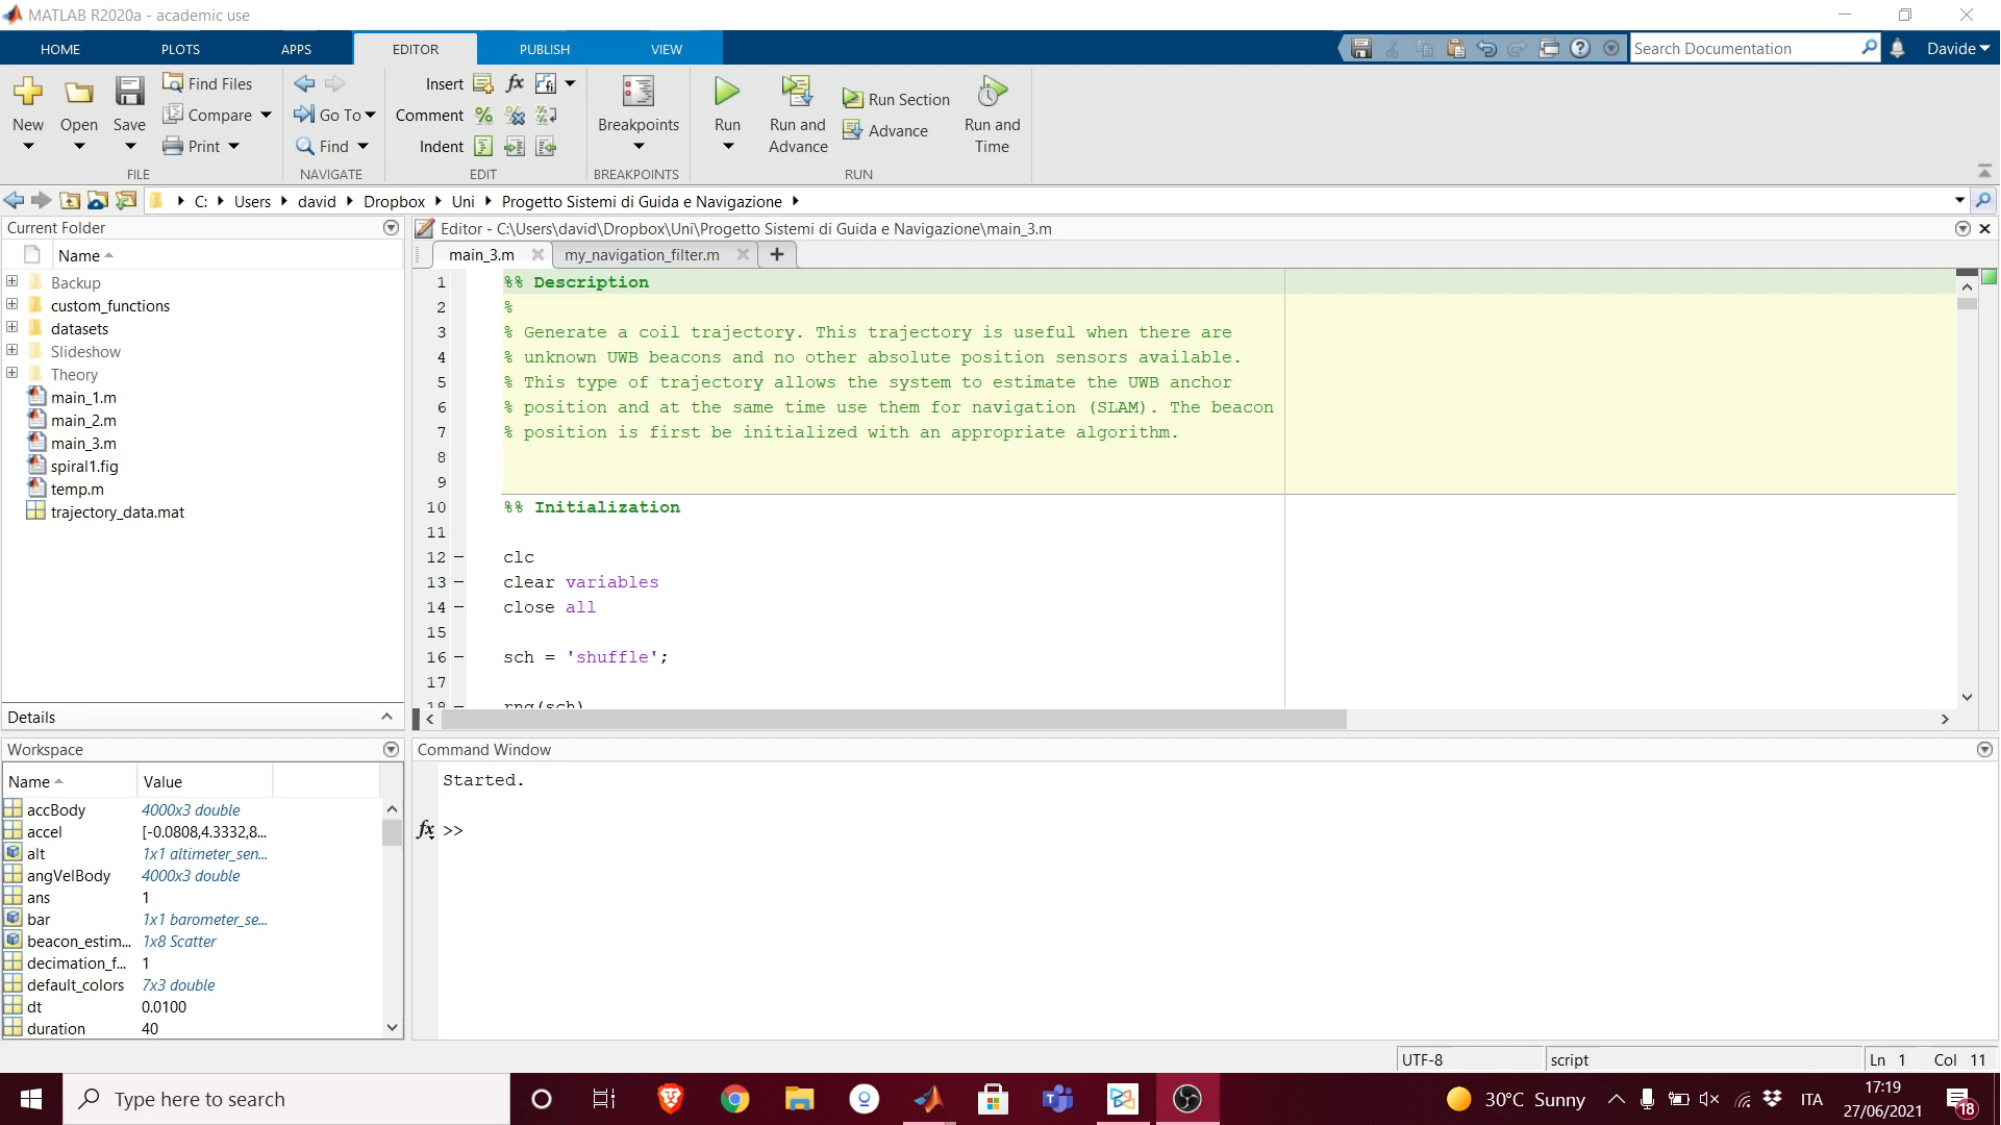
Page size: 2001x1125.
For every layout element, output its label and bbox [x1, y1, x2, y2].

text_box [0, 0, 2000, 1125]
